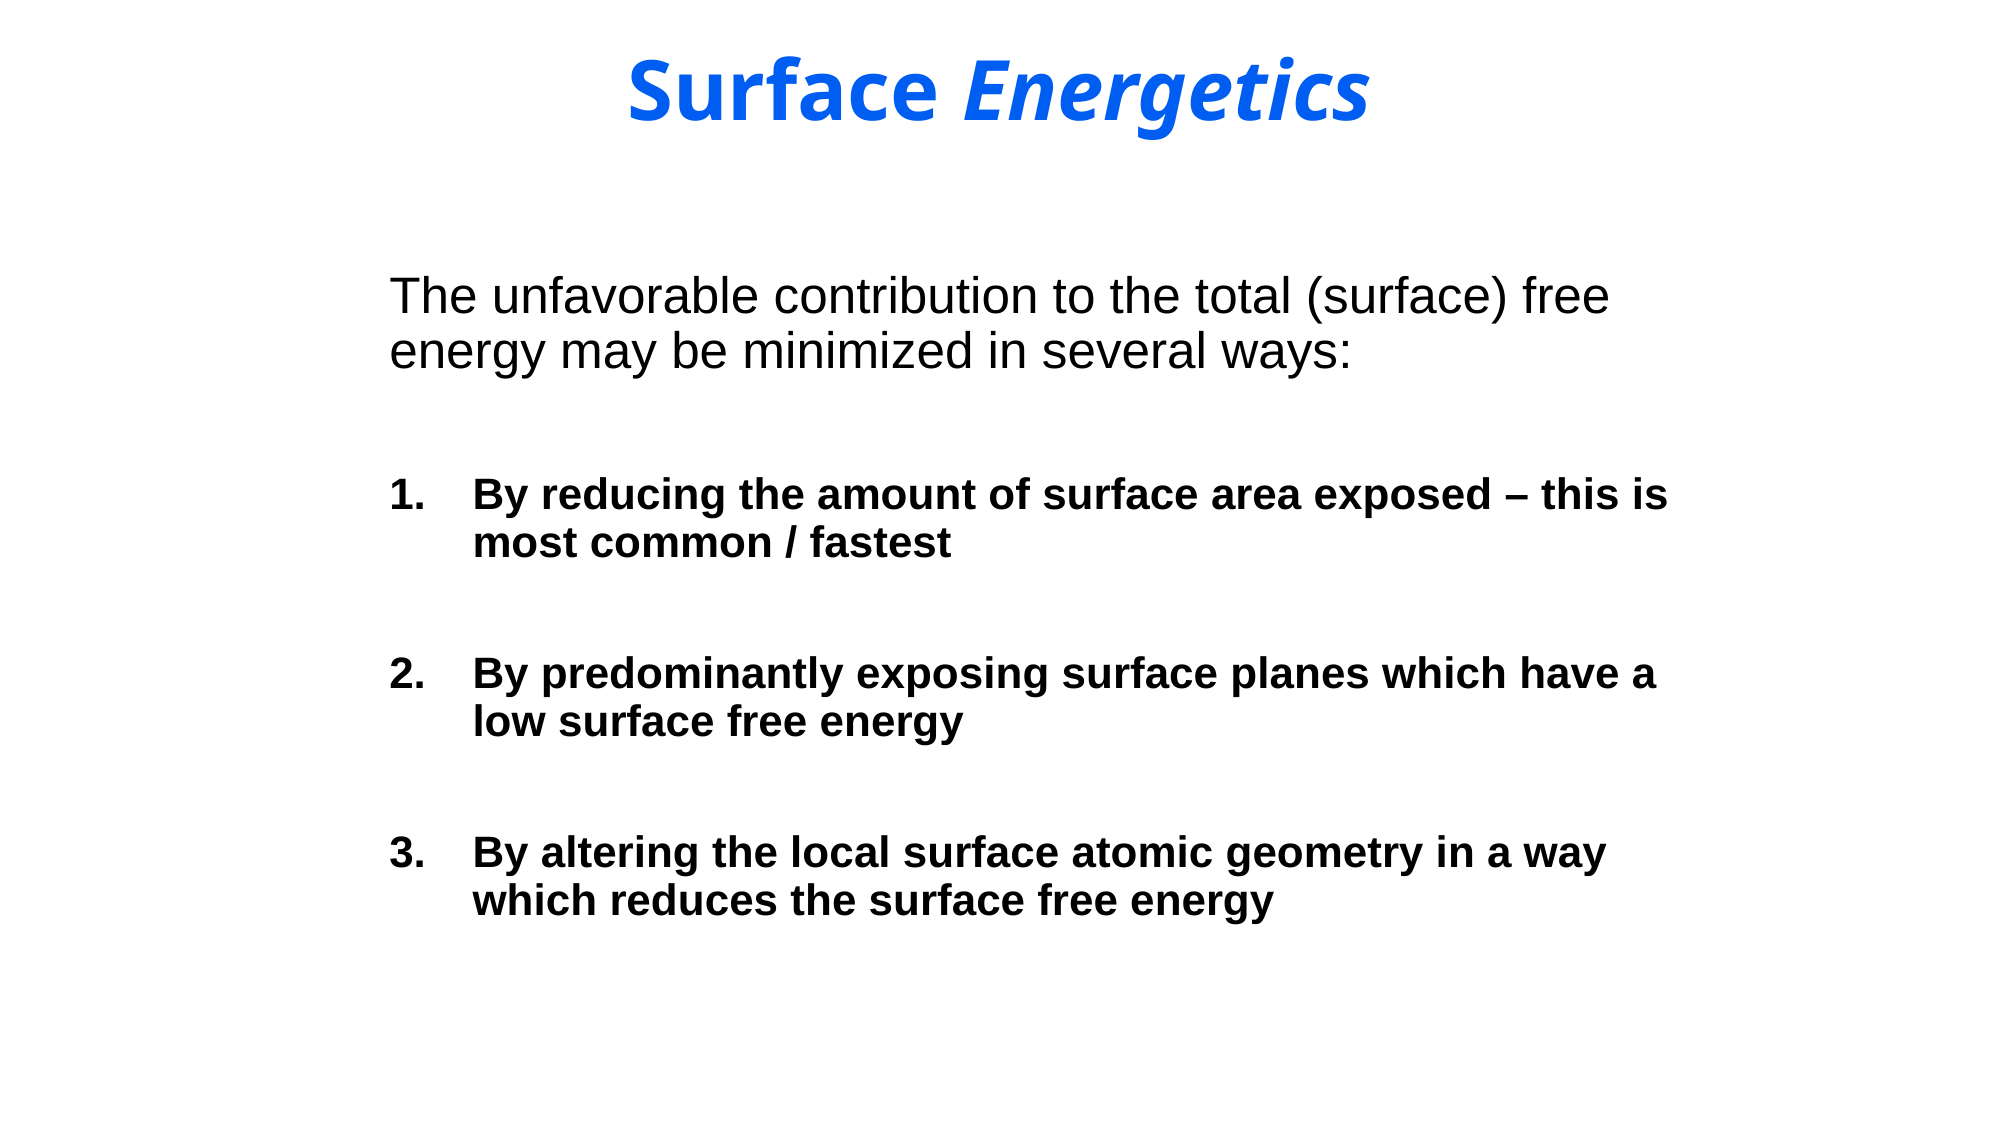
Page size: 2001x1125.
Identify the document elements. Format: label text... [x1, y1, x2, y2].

list The unfavorable contribution to the total (surface) free energy may be minimized in several ways: By reducing the amount of surface area exposed – this is most common / fastest By predominantly exposing surface planes which have a low surface free energy By altering the local surface atomic geometry in a way which reduces the surface free energy [374, 261, 1692, 937]
title Surface Energetics [137, 0, 1863, 188]
